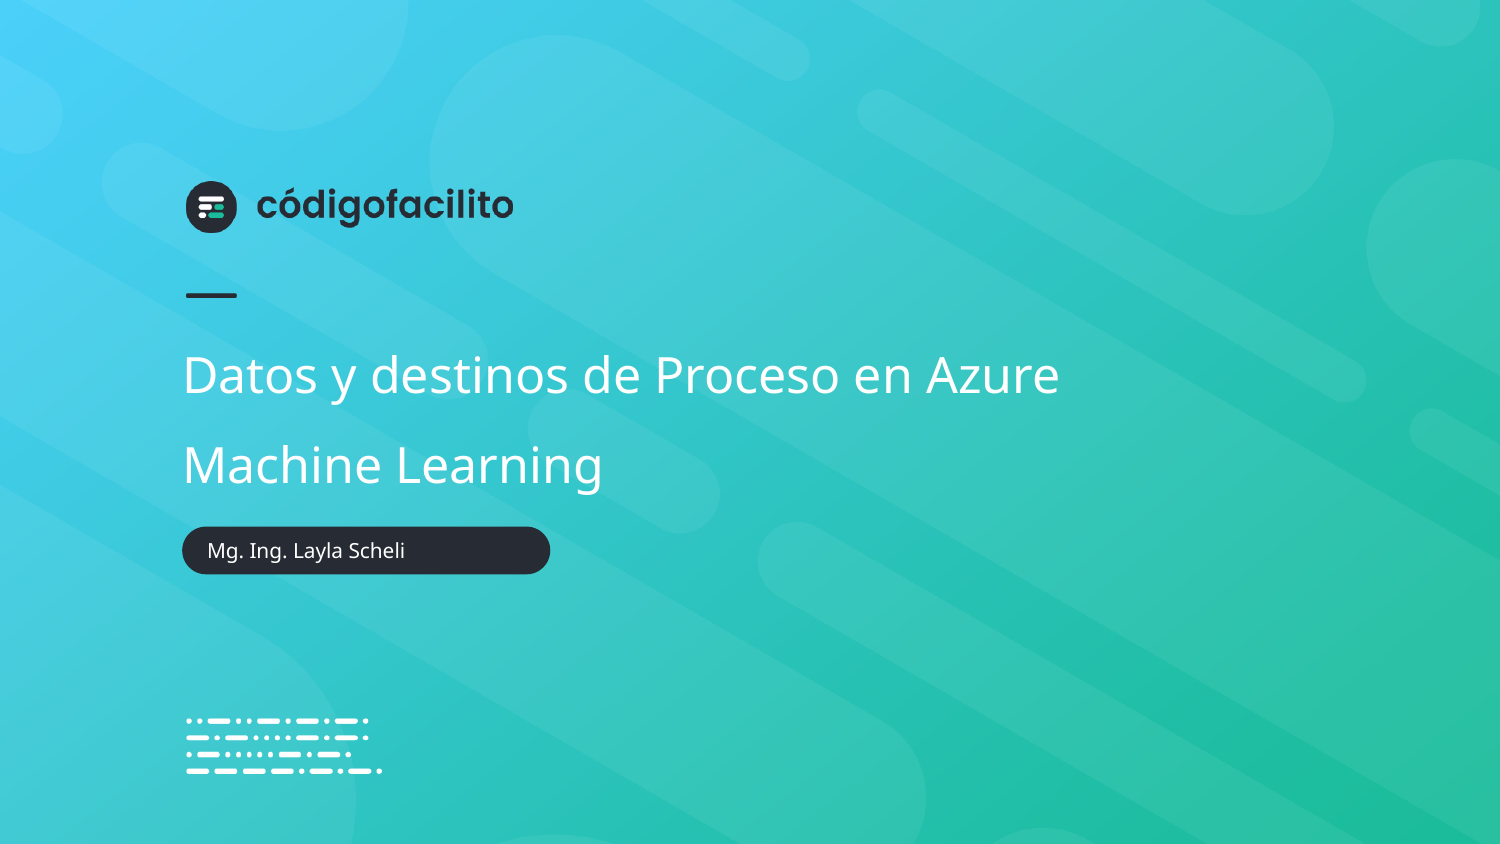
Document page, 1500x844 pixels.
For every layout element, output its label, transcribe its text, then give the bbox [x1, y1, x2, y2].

title Mg. Ing. Layla Scheli [192, 522, 574, 578]
picture [0, 0, 1500, 844]
title Datos y destinos de Proceso en Azure Machine Learning [167, 298, 1167, 492]
